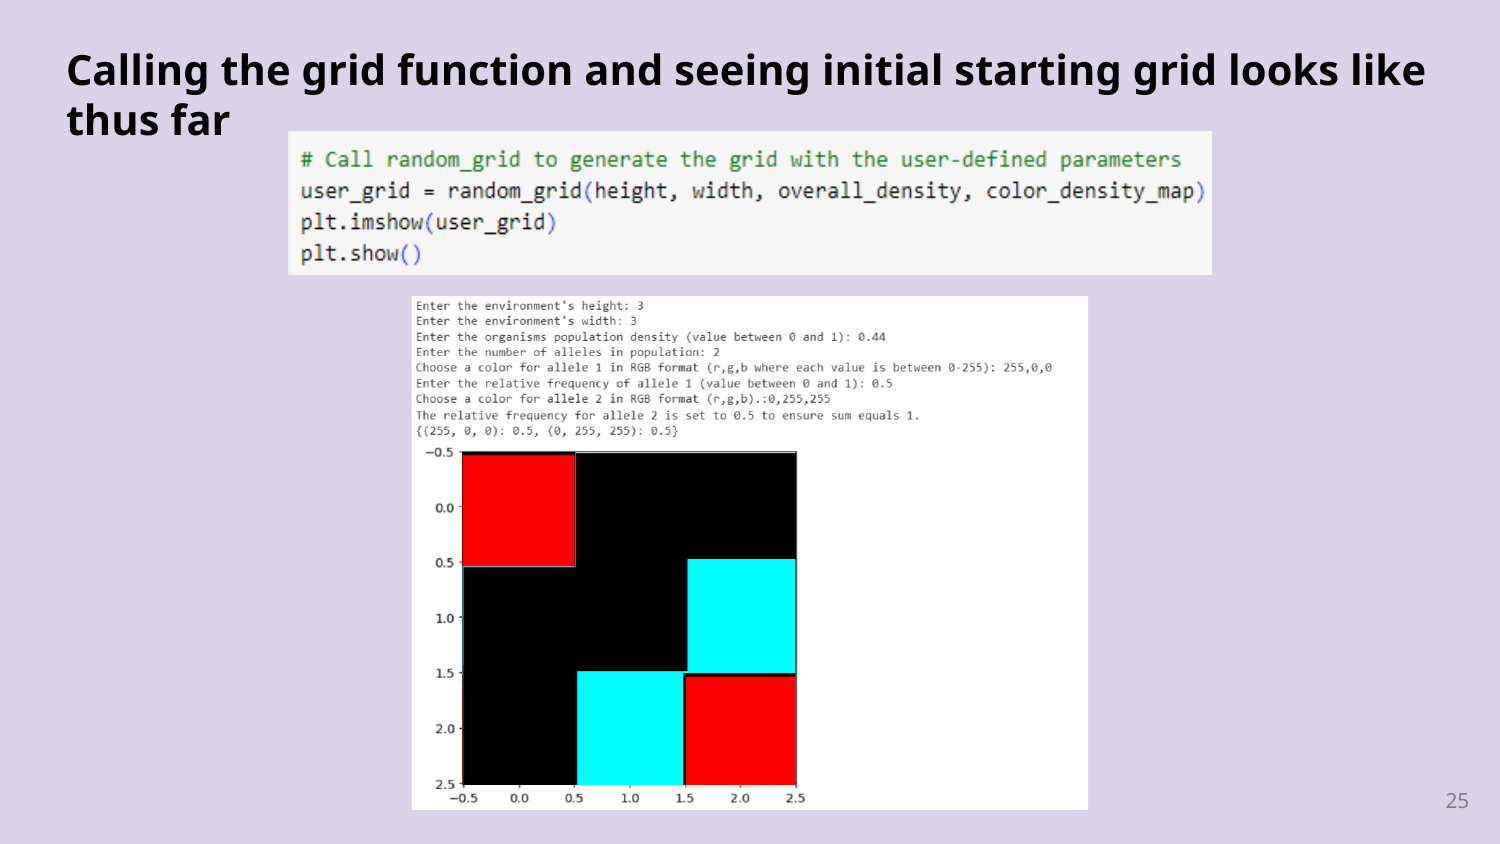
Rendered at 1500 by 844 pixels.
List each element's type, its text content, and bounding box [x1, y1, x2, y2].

slide_number ‹#› [1394, 769, 1484, 834]
title Calling the grid function and seeing initial starting grid looks like thus far [51, 29, 1449, 132]
picture [287, 131, 1213, 275]
picture [411, 296, 1089, 811]
